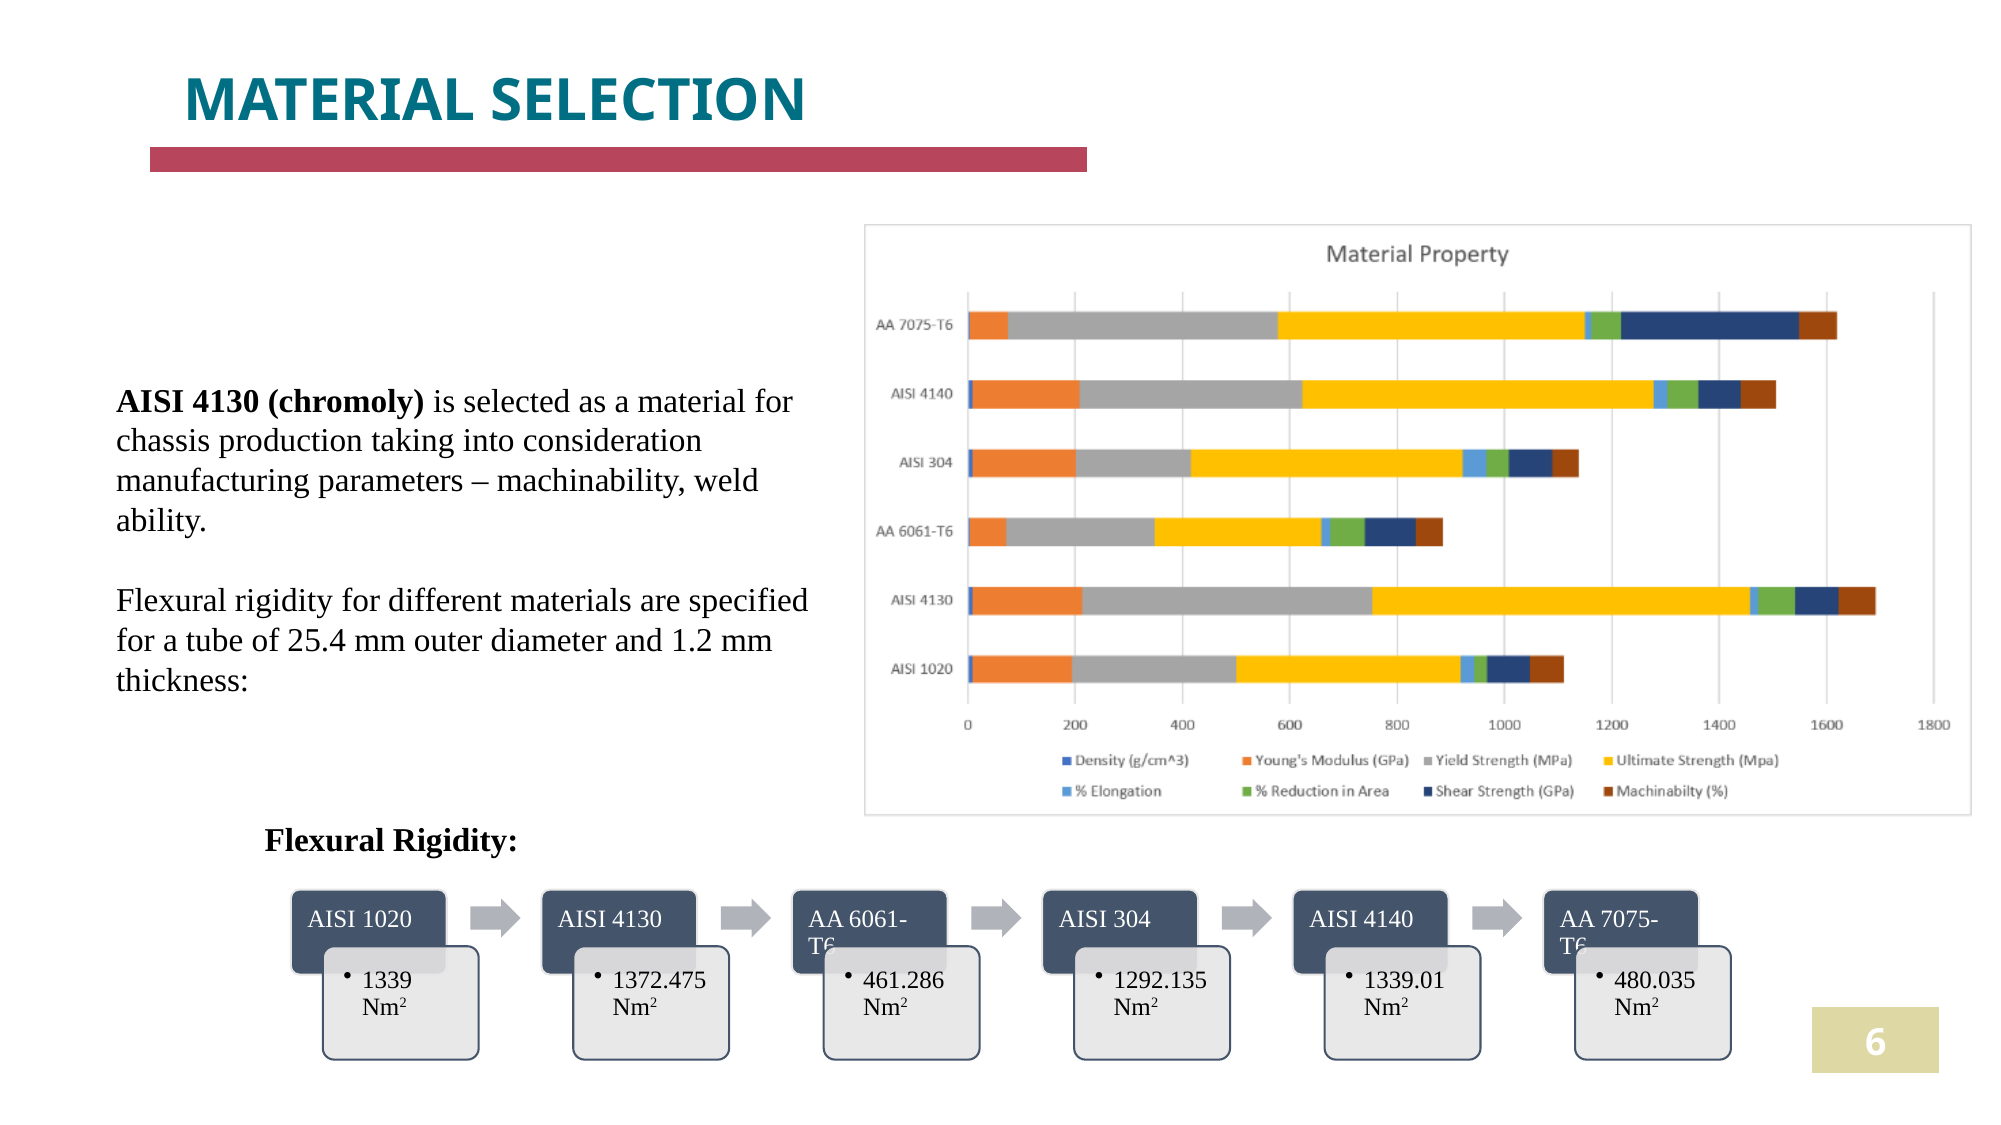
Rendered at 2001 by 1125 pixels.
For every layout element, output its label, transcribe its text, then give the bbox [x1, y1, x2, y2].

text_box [290, 674, 1732, 1125]
picture [149, 147, 1087, 172]
text_box MATERIAL SELECTION [150, 54, 841, 140]
text_box 6 [1810, 1004, 1941, 1075]
picture [864, 224, 1972, 817]
text_box AISI 4130 (chromoly) is selected as a material for chassis production taking into consideration manufacturing parameters – machinability, weld ability. Flexural rigidity for different materials are specified for a tube of 25.4 mm outer diameter and 1.2 mm thickness: Flexural Rigidity: [100, 371, 832, 985]
